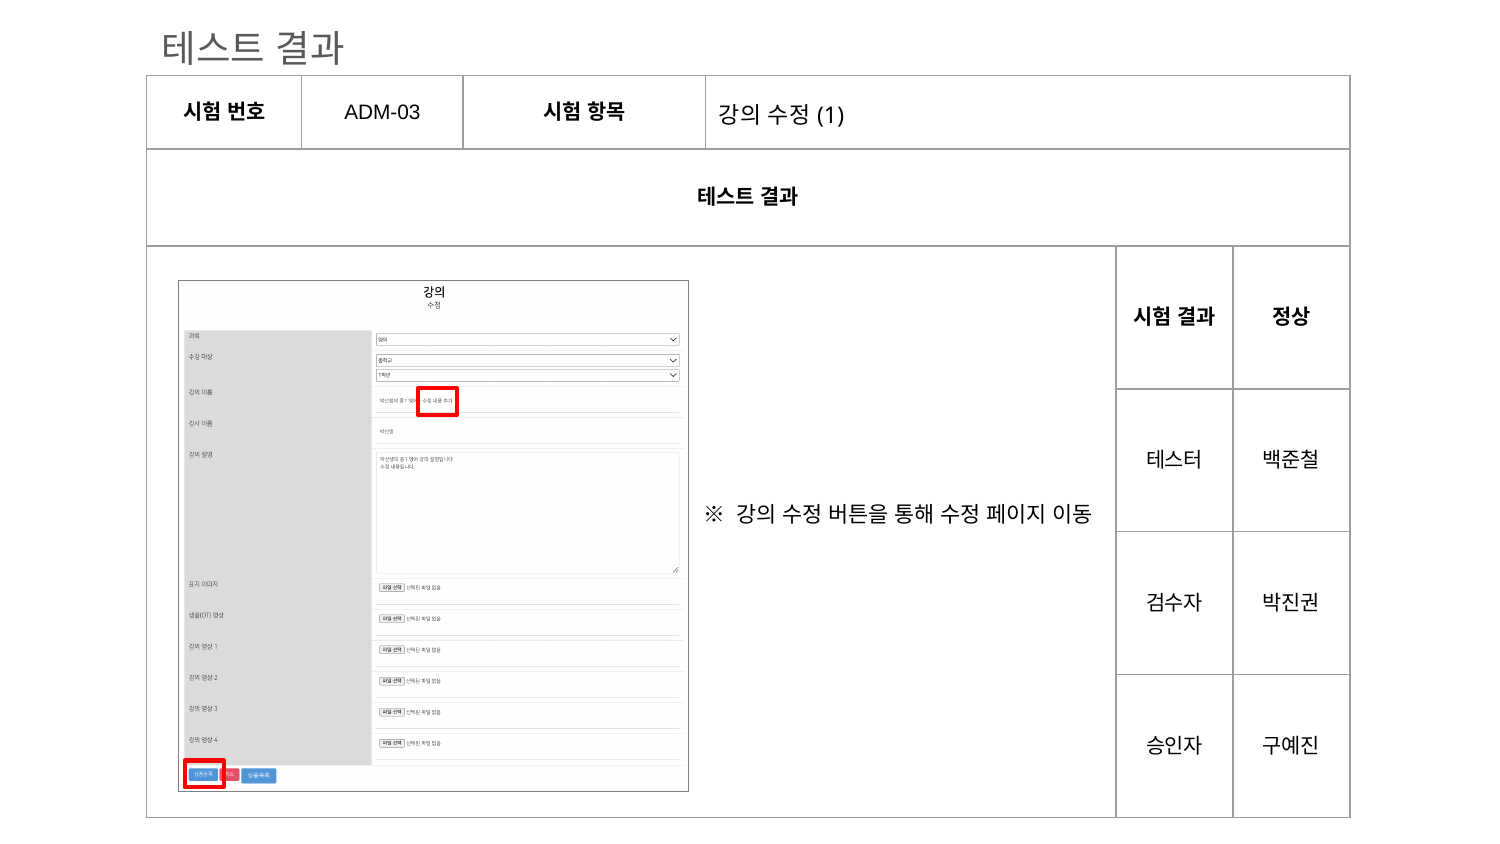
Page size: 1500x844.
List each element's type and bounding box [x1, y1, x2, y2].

table_header [147, 150, 1349, 245]
table_header [147, 76, 301, 148]
subtitle [146, 3, 396, 69]
table_cell [1234, 247, 1349, 388]
table_cell [1117, 535, 1232, 674]
table_cell [1234, 532, 1349, 674]
table_cell [1117, 390, 1232, 493]
table_cell [1117, 675, 1232, 817]
picture [178, 280, 689, 792]
table_cell [1234, 675, 1349, 817]
table_cell [1234, 390, 1349, 531]
table_cell [147, 247, 1115, 817]
table_cell [1117, 247, 1232, 388]
text_box [689, 493, 1239, 535]
table_header [464, 76, 705, 148]
table_header [302, 76, 462, 148]
table_header [706, 76, 1349, 148]
